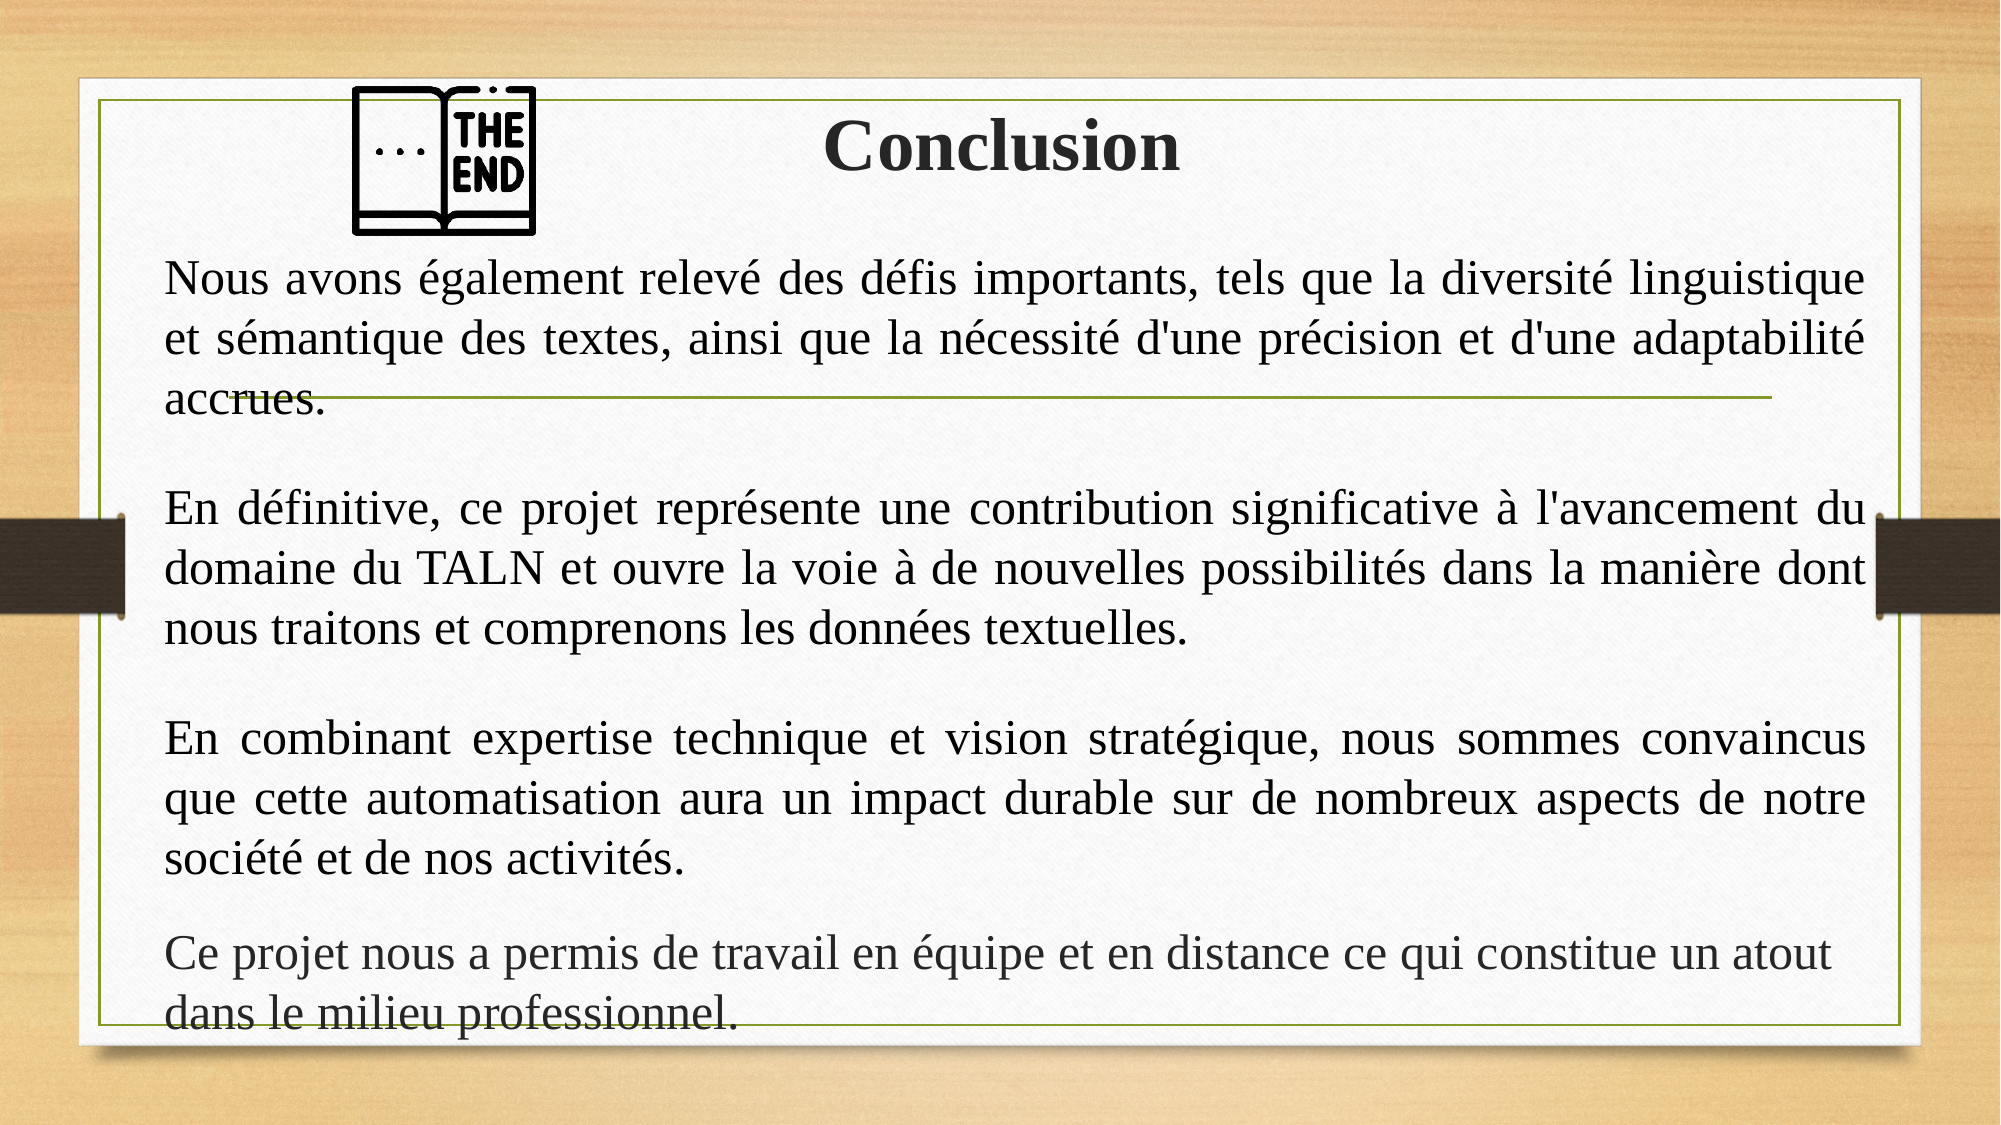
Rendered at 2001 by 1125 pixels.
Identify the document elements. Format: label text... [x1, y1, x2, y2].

list Nous avons également relevé des défis importants, tels que la diversité linguistique et sémantique des textes, ainsi que la nécessité d'une précision et d'une adaptabilité accrues. En définitive, ce projet représente une contribution significative à l'avancement du domaine du TALN et ouvre la voie à de nouvelles possibilités dans la manière dont nous traitons et comprenons les données textuelles. En combinant expertise technique et vision stratégique, nous sommes convaincus que cette automatisation aura un impact durable sur de nombreux aspects de notre société et de nos activités. Ce projet nous a permis de travail en équipe et en distance ce qui constitue un atout dans le milieu professionnel. [149, 236, 1884, 1033]
title Conclusion [168, 49, 1763, 233]
picture [0, 0, 2001, 1125]
